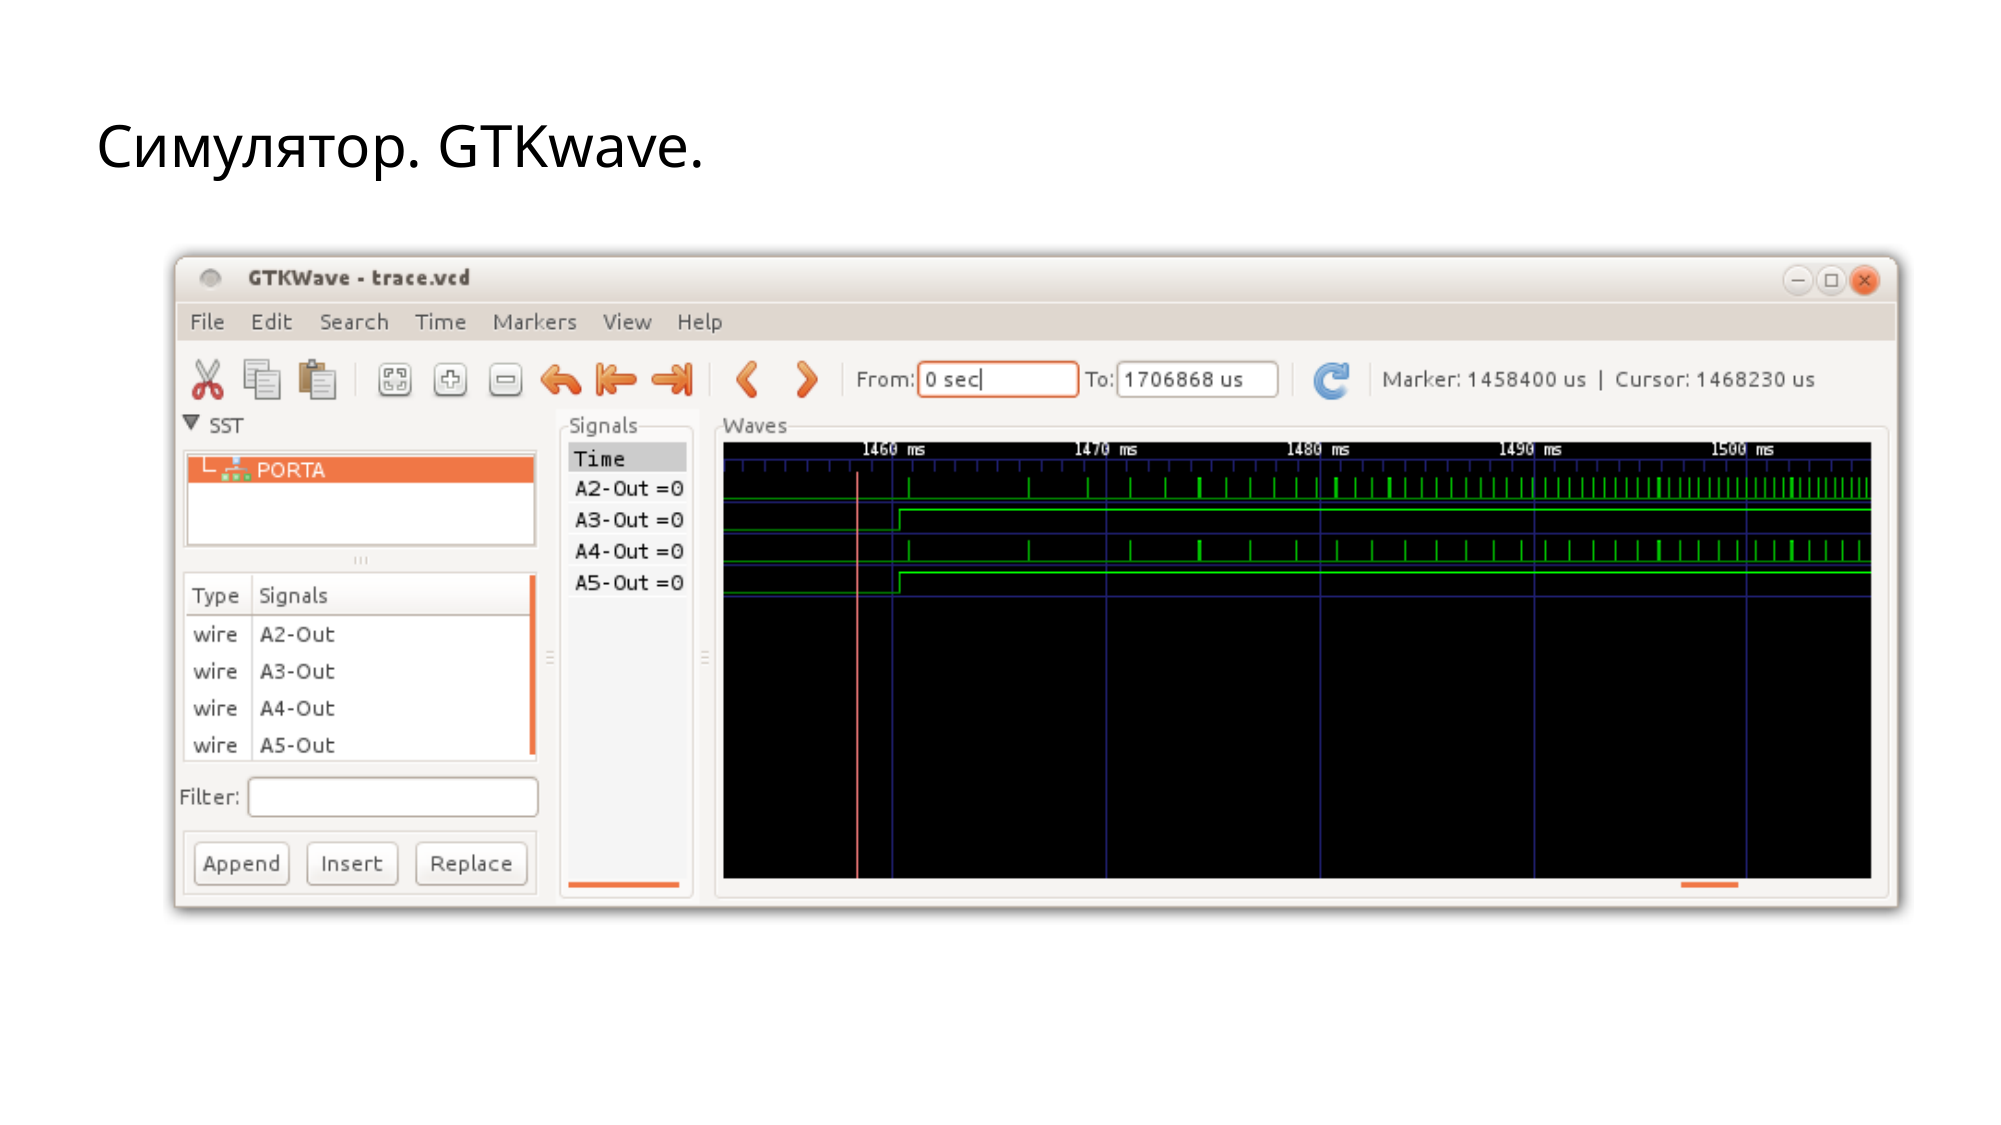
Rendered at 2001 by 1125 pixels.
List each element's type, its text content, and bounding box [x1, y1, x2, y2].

picture [163, 243, 1914, 925]
list Симулятор. GTKwave. [96, 122, 1755, 176]
